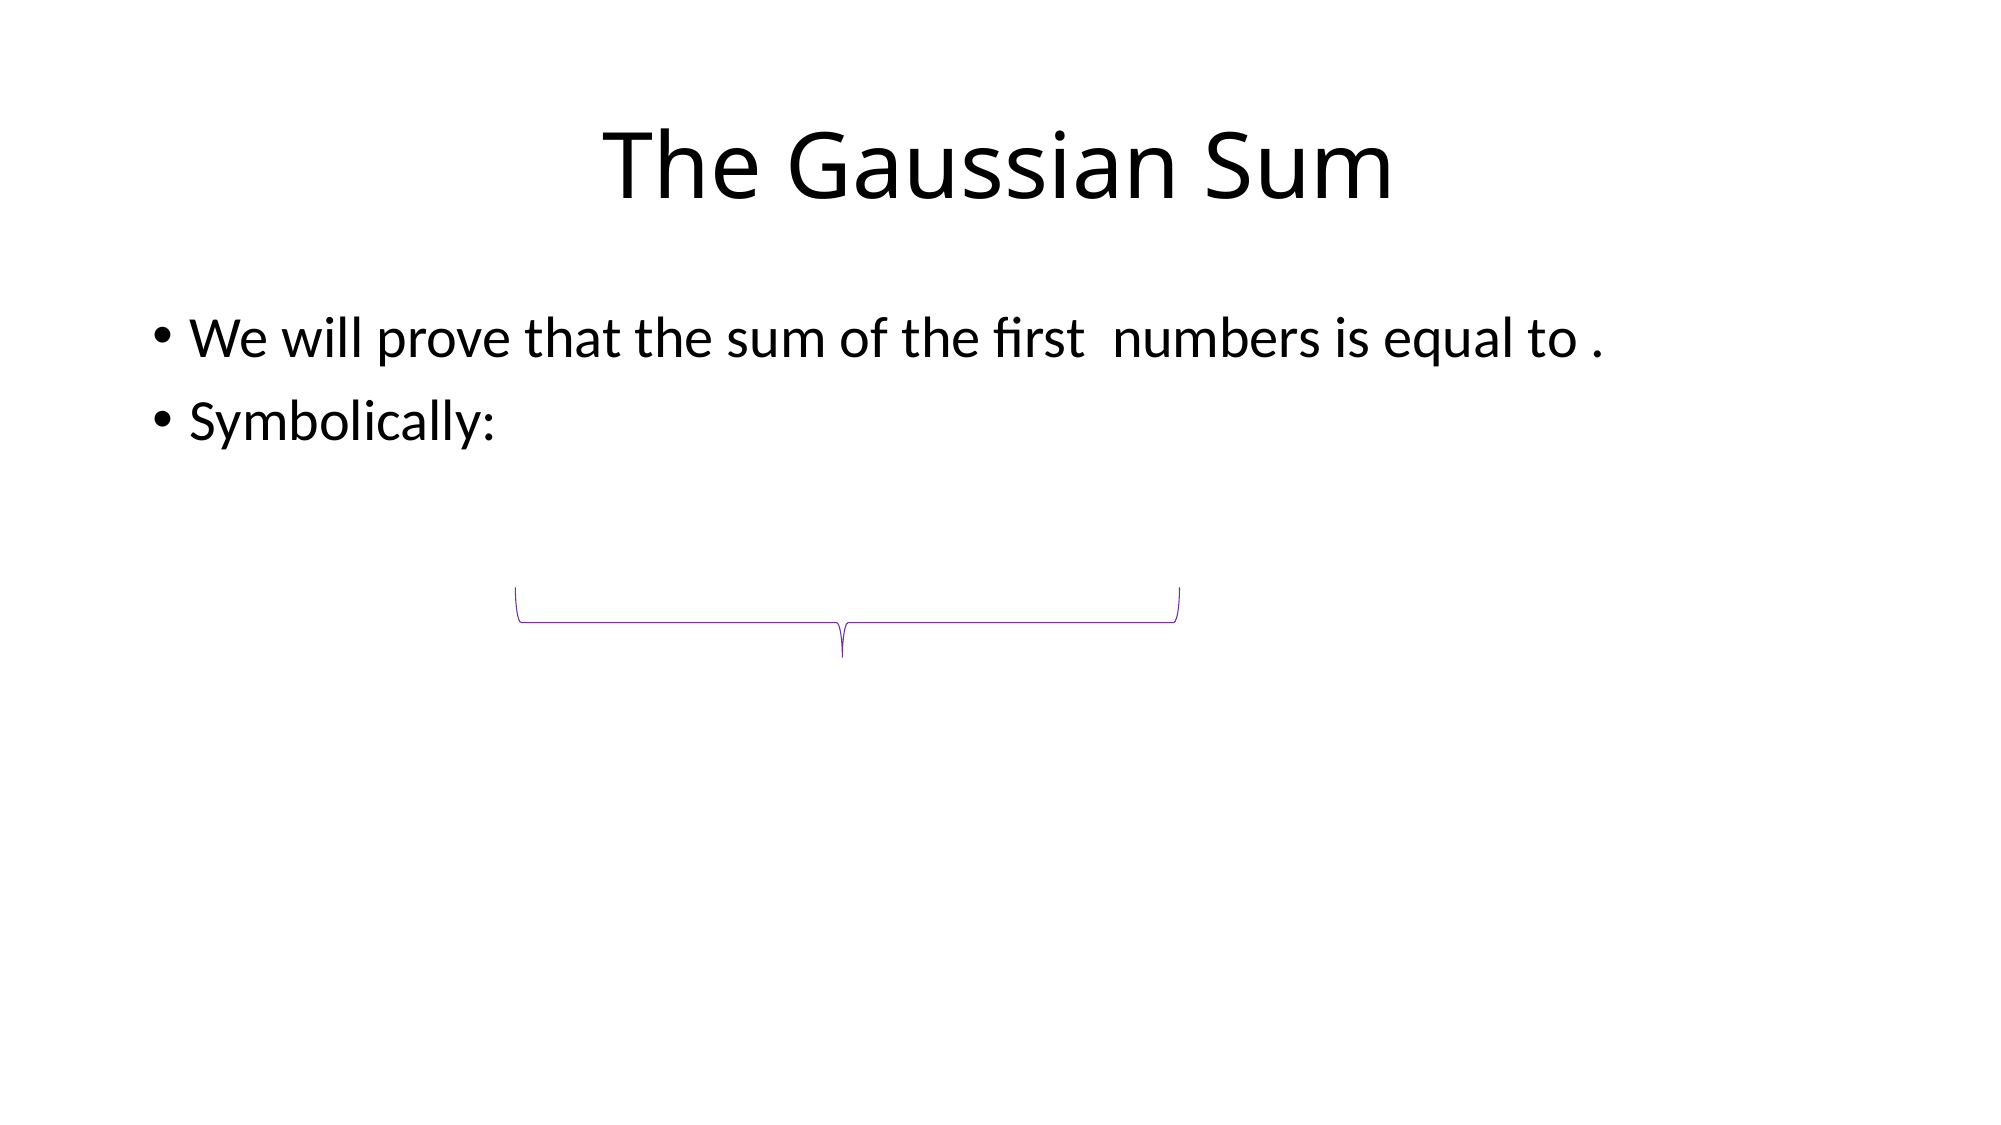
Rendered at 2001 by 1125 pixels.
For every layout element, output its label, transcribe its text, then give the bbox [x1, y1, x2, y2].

title The Gaussian Sum [137, 59, 1863, 278]
text_box [514, 587, 1181, 658]
